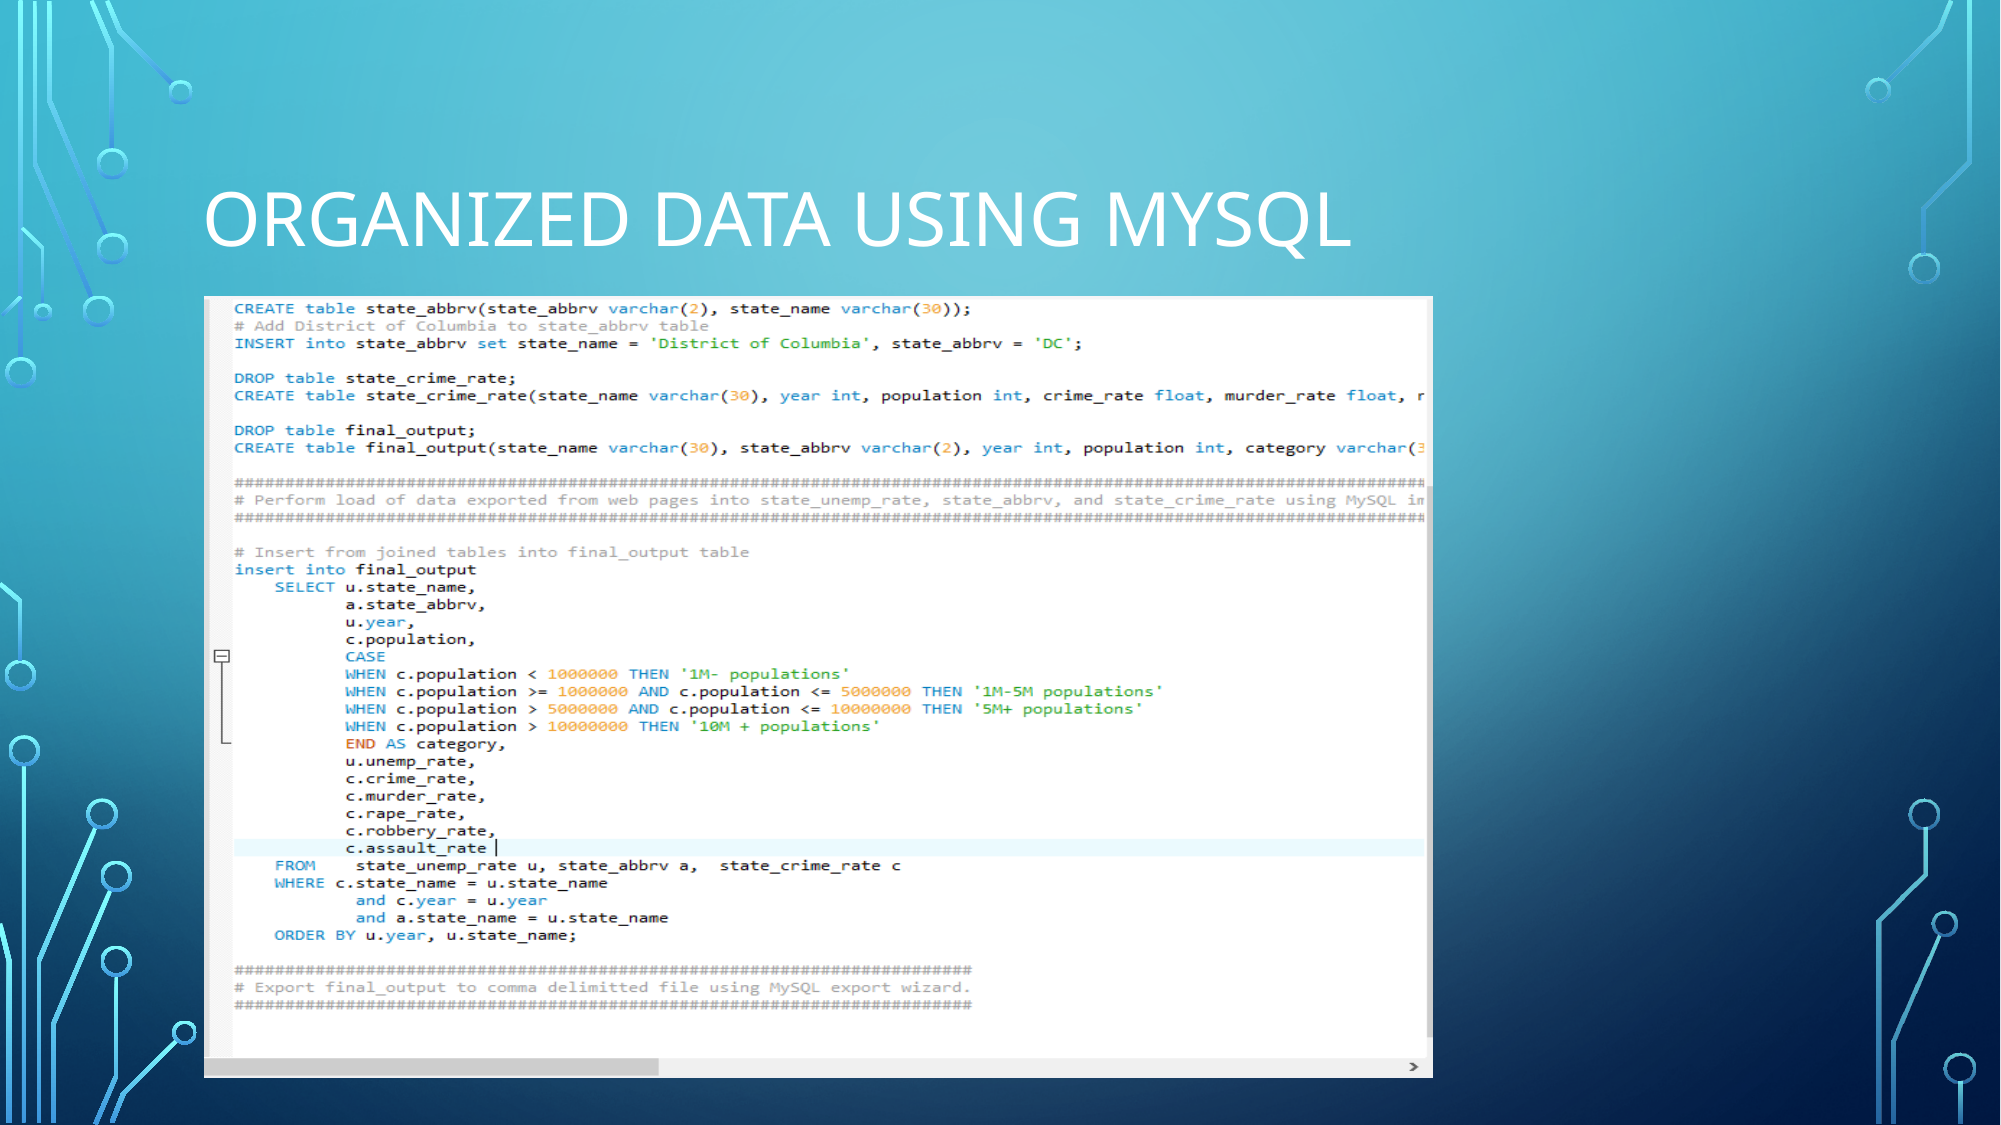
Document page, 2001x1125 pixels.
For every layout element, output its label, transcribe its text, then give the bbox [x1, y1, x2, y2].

title Organized Data using MySQL [187, 101, 1813, 344]
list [204, 296, 1433, 1078]
